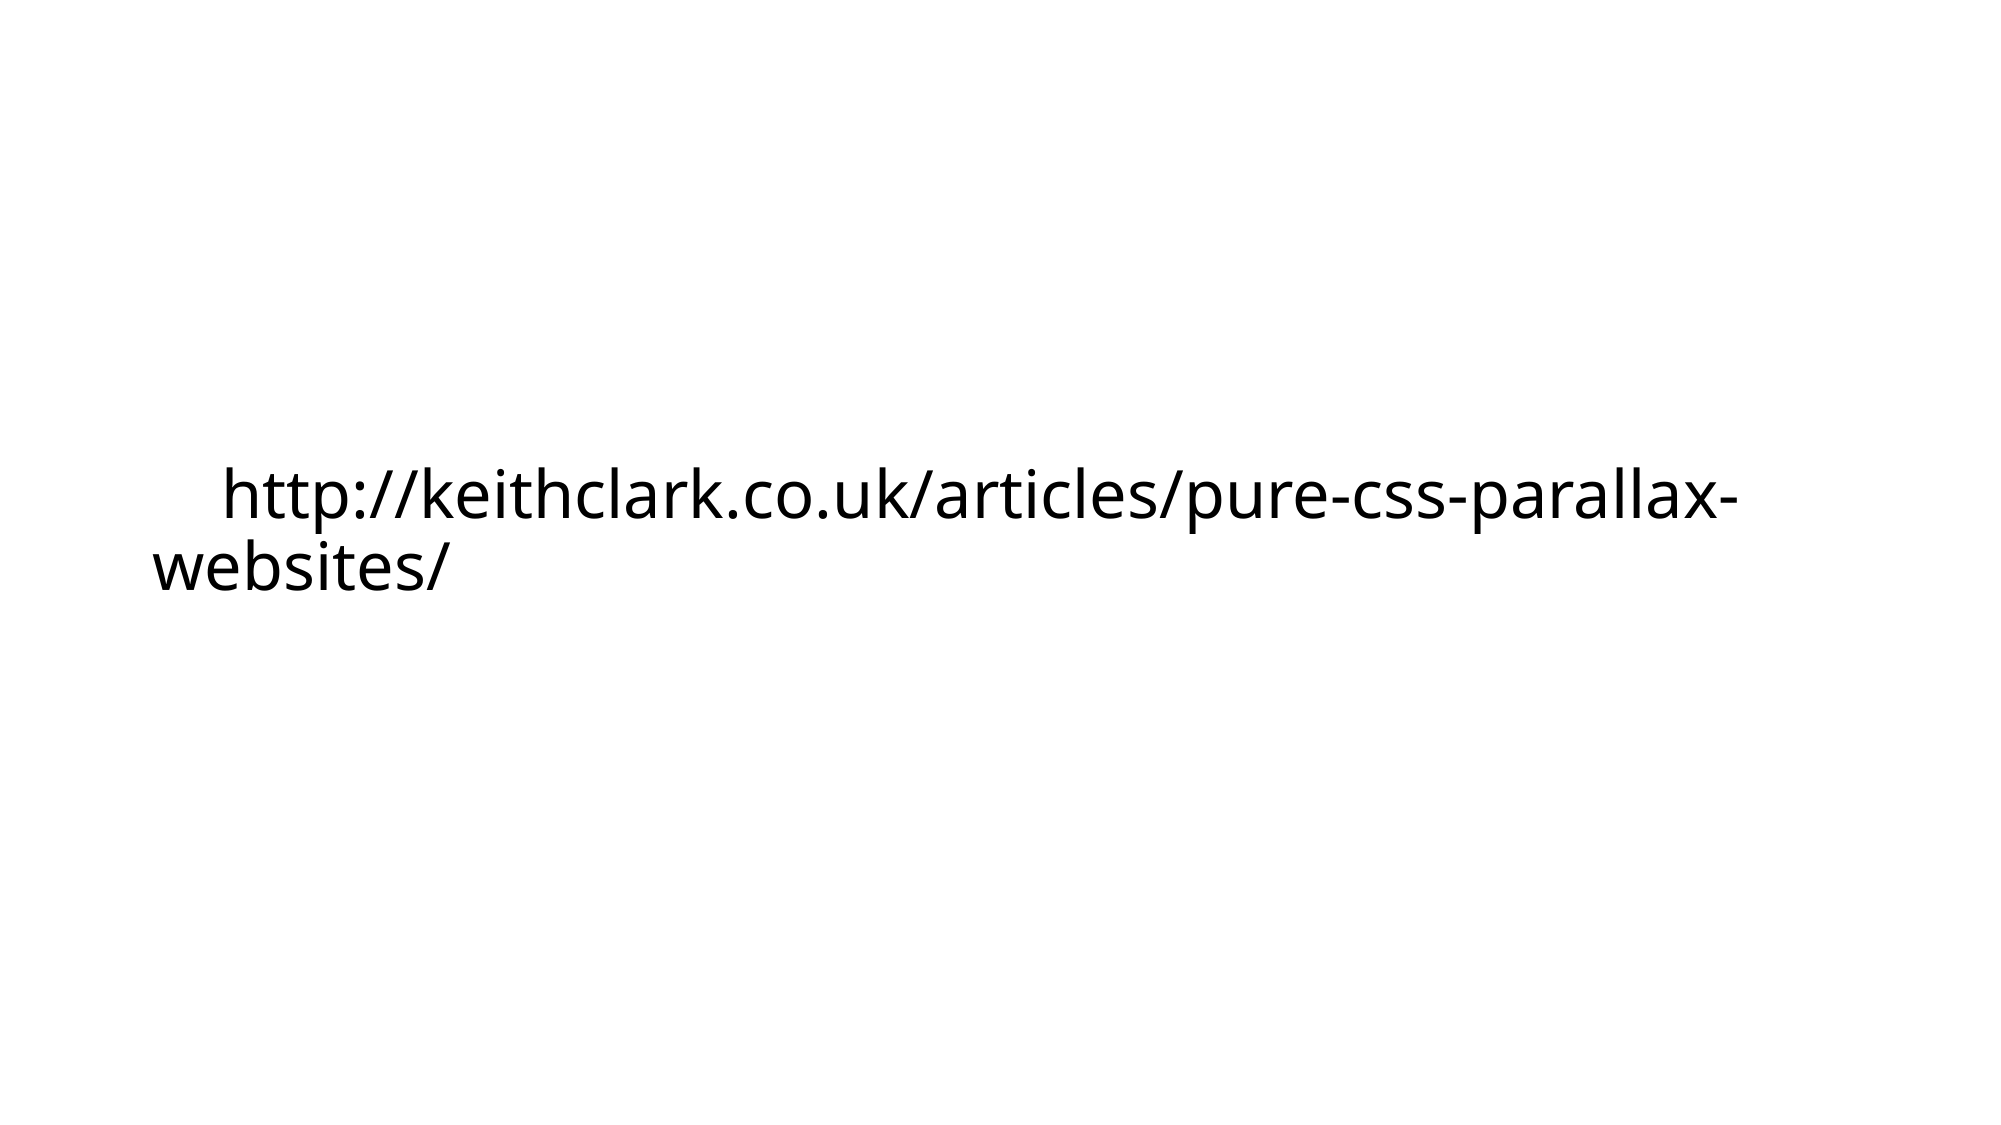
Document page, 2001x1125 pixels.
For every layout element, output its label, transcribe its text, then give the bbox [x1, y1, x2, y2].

title http://keithclark.co.uk/articles/pure-css-parallax-websites/ [137, 59, 1863, 1006]
